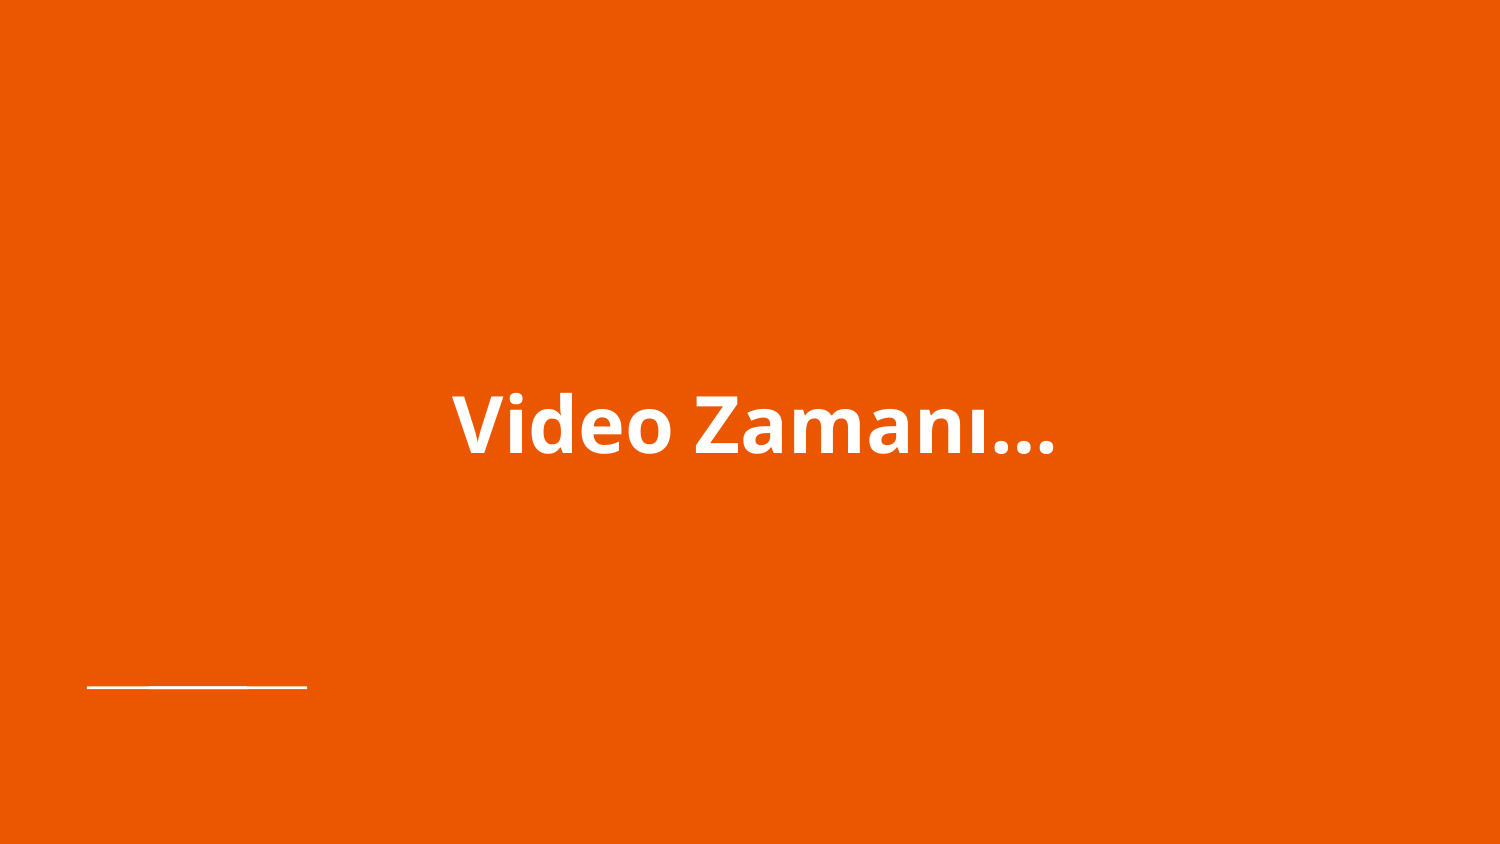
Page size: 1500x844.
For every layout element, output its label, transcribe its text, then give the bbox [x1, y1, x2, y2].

title Video Zamanı… [190, 177, 1342, 667]
